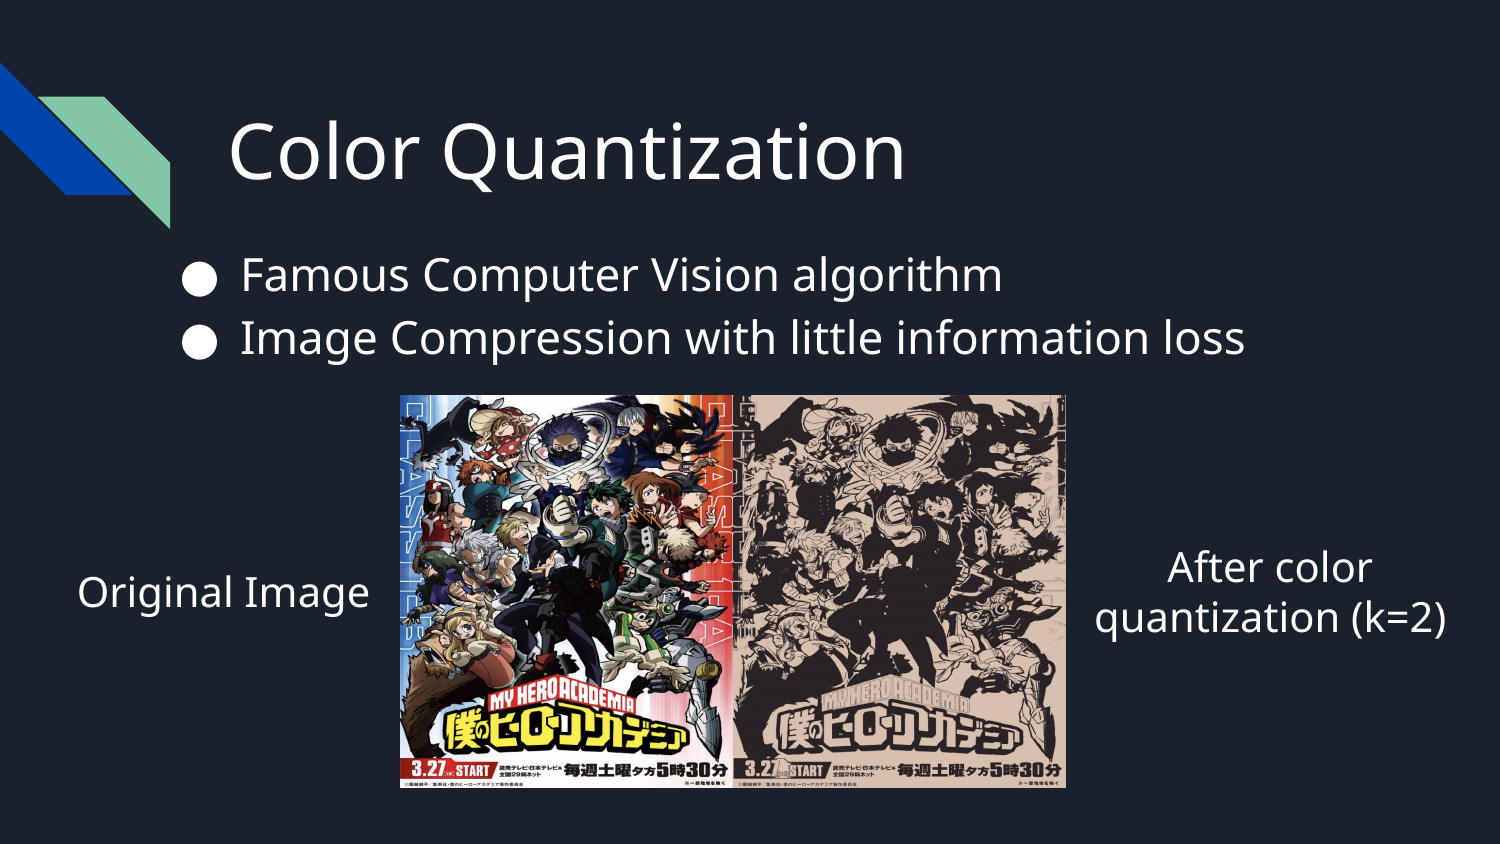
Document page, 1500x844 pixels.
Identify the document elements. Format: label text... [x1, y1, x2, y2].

list Famous Computer Vision algorithm Image Compression with little information loss [150, 222, 1402, 701]
picture [400, 395, 1066, 788]
text_box After color quantization (k=2) [1074, 525, 1466, 656]
text_box Original Image [46, 551, 395, 632]
title Color Quantization [212, 87, 1368, 206]
